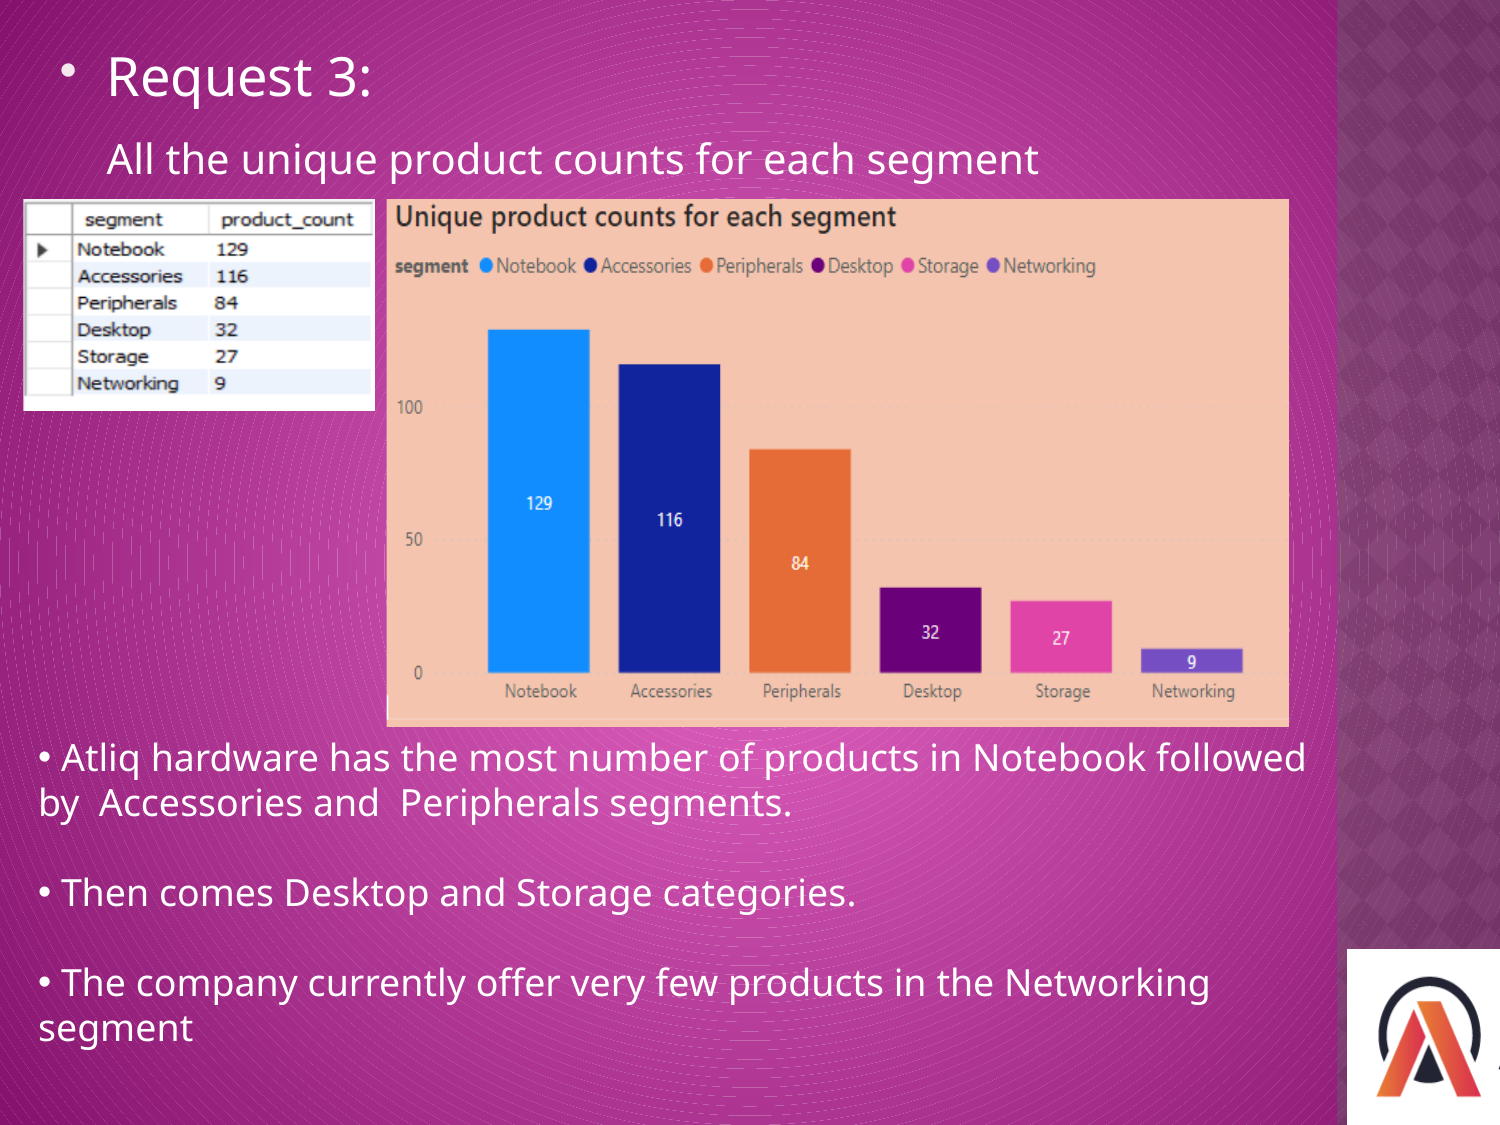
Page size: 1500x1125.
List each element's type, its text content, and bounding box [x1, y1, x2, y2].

picture [386, 198, 1290, 727]
picture [1347, 948, 1500, 1125]
picture [23, 198, 376, 411]
text_box Atliq hardware has the most number of products in Notebook followed by Accessories and Peripherals segments. Then comes Desktop and Storage categories. The company currently offer very few products in the Networking segment [23, 726, 1336, 1102]
list Request 3: All the unique product counts for each segment [46, 35, 1477, 1038]
